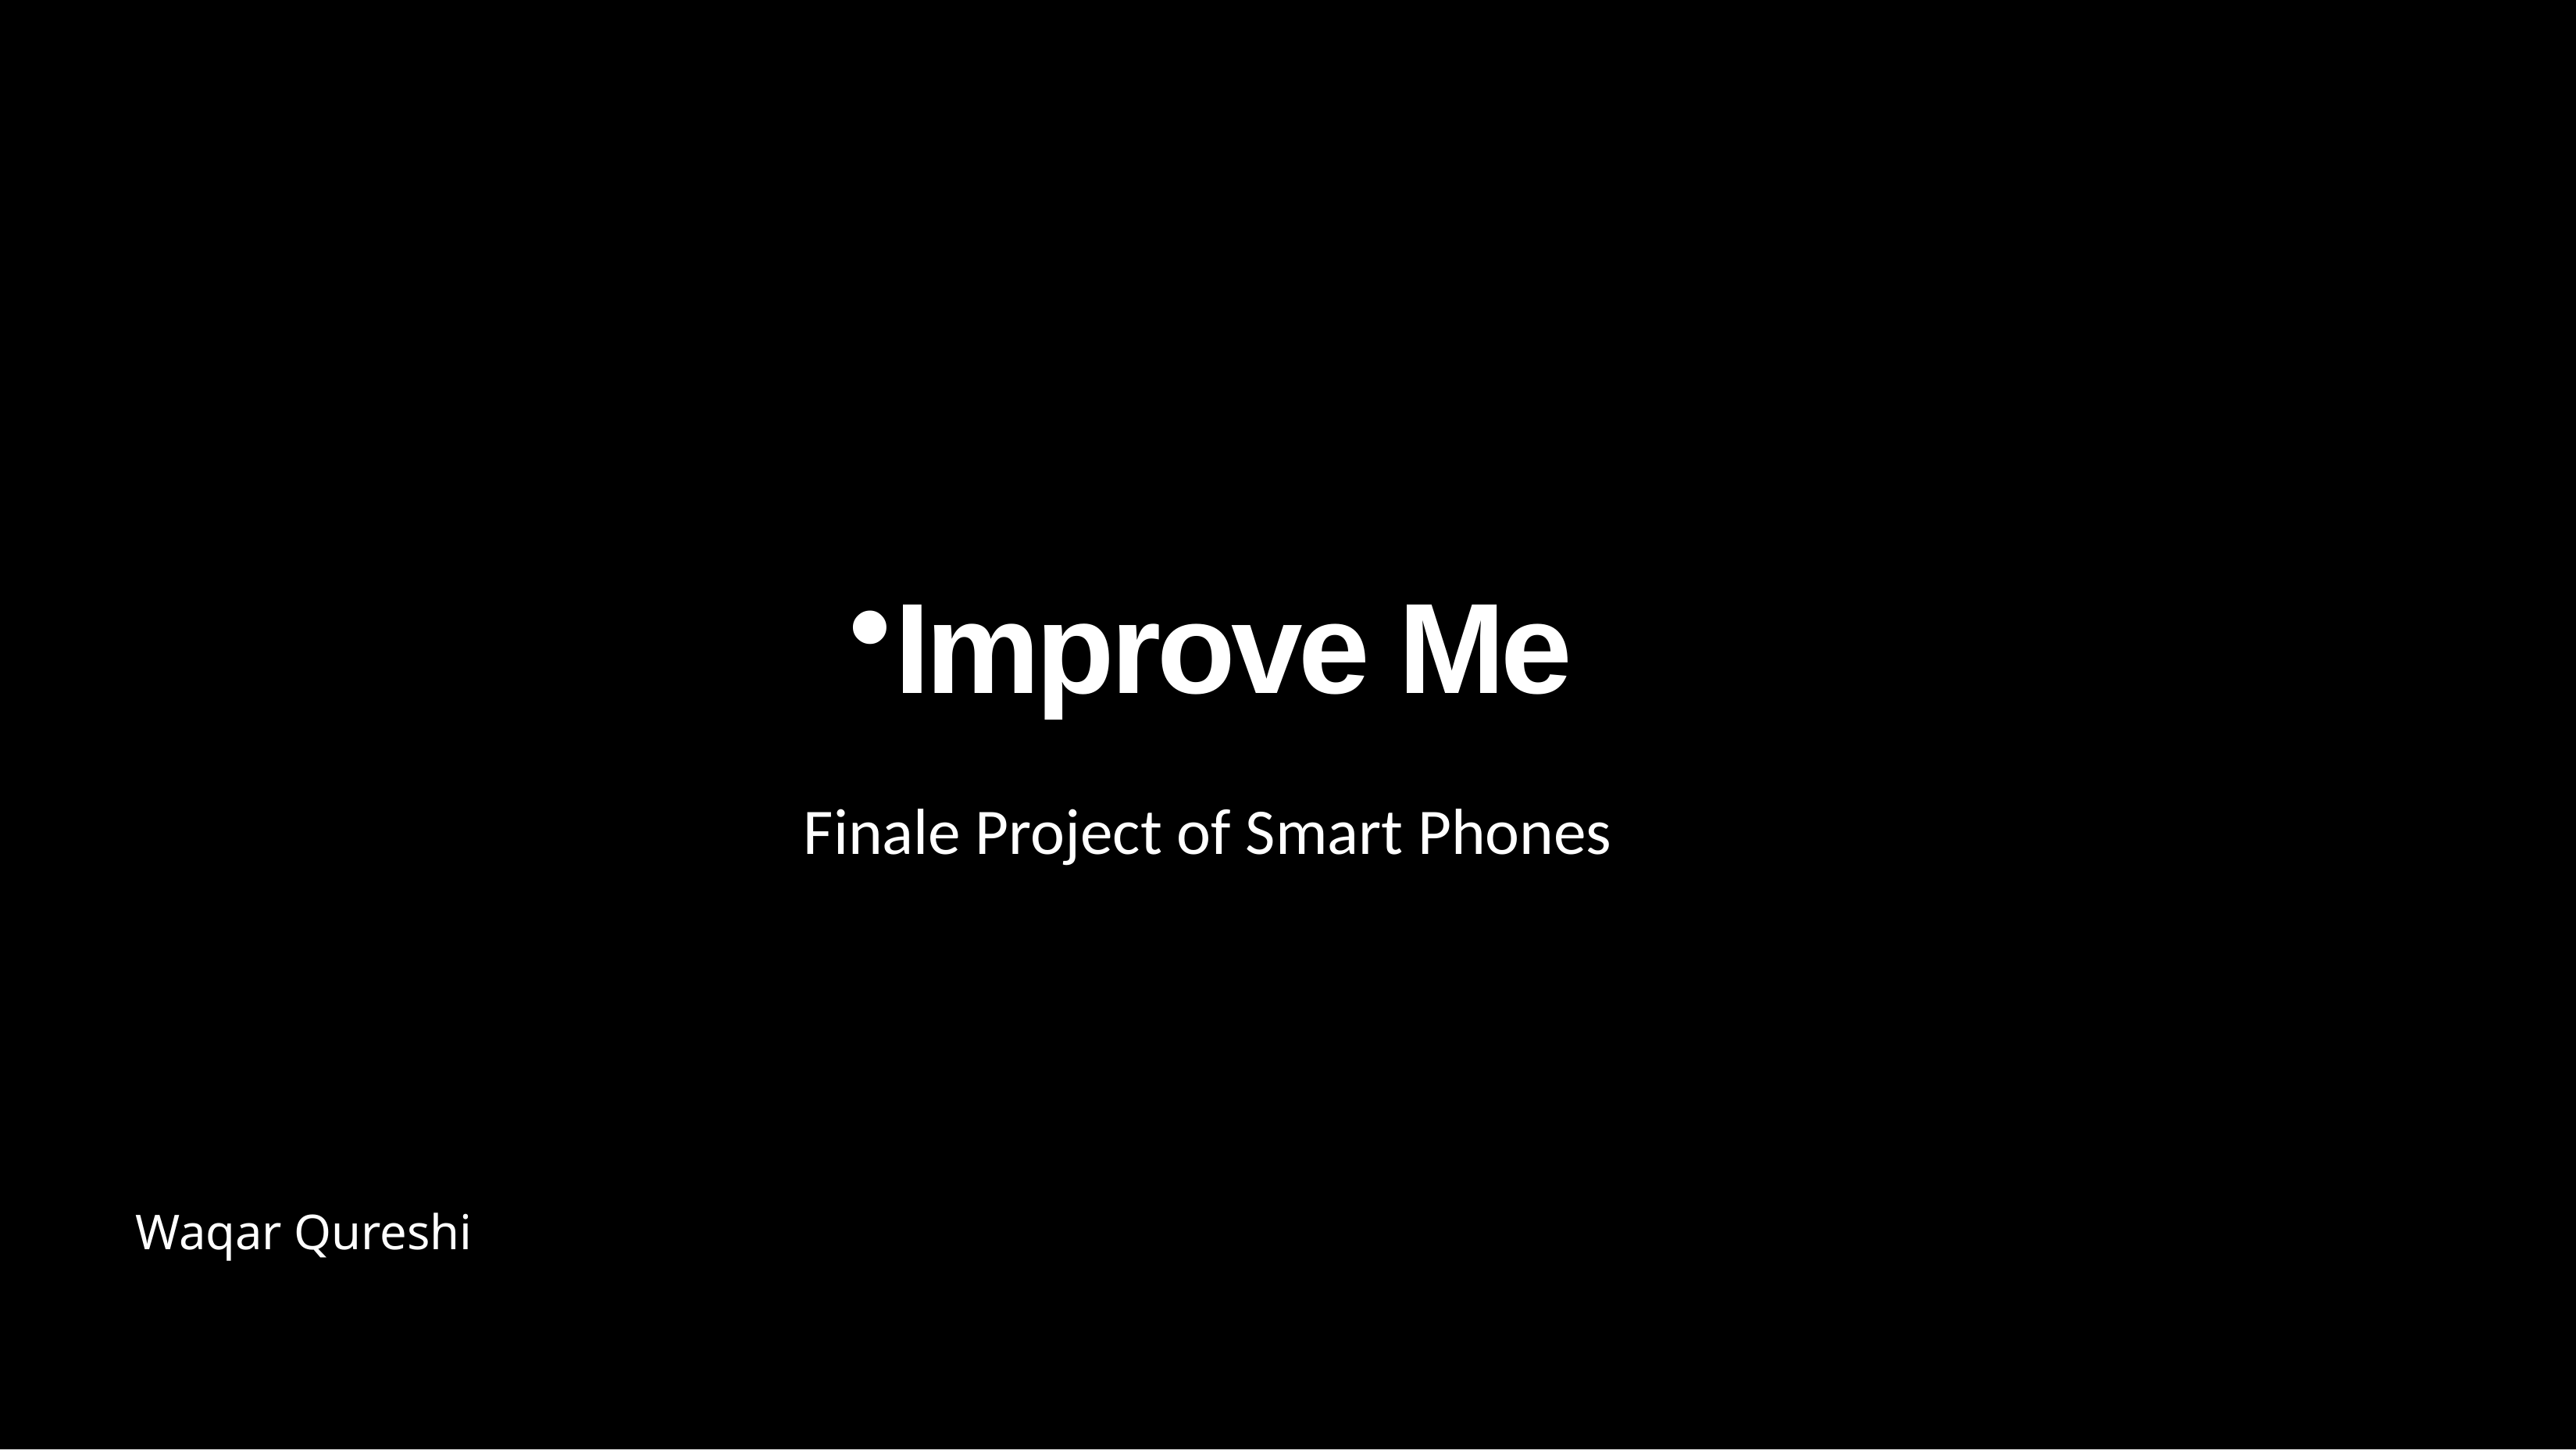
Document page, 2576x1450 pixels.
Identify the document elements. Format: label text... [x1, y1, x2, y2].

text_box Improve Me [123, 563, 2293, 720]
text_box Finale Project of Smart Phones [792, 783, 1625, 873]
text_box Waqar Qureshi [134, 1199, 524, 1259]
